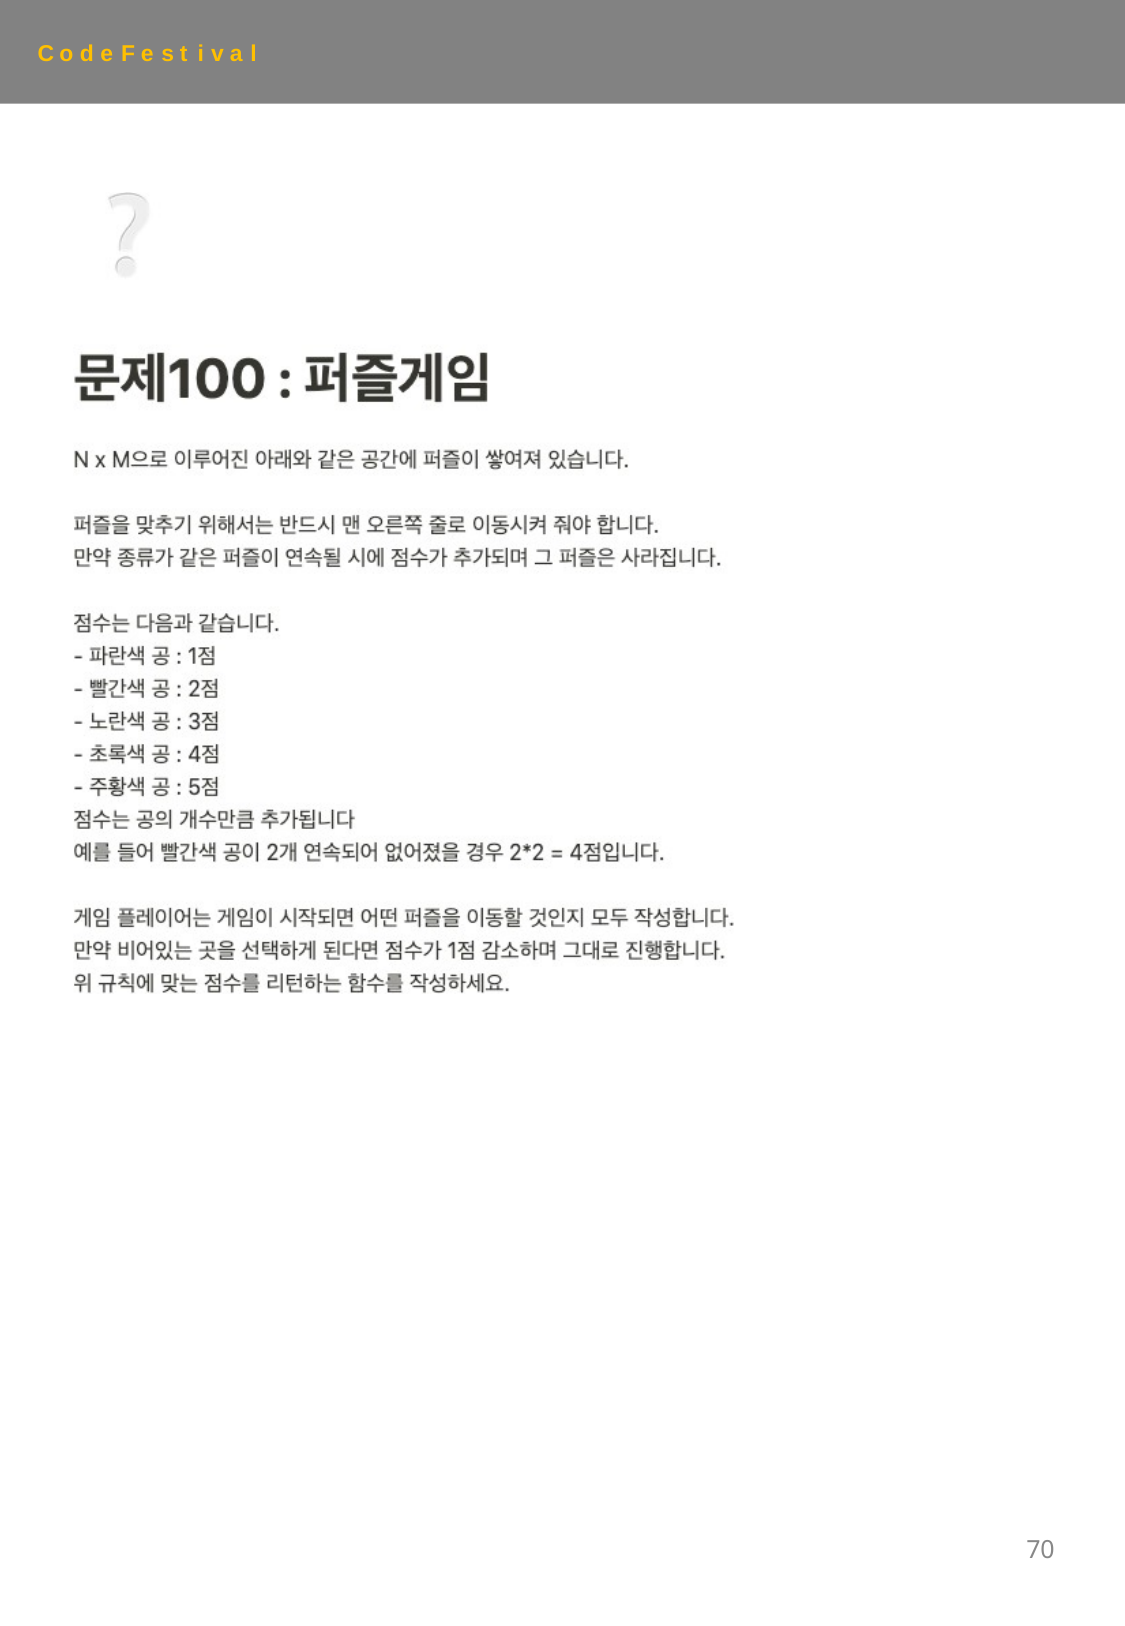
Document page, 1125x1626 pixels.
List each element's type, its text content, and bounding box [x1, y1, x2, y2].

slide_number 10 [1020, 1529, 1062, 1625]
text_box C o d e F e s t i v a l [35, 36, 264, 67]
text_box [73, 192, 734, 994]
